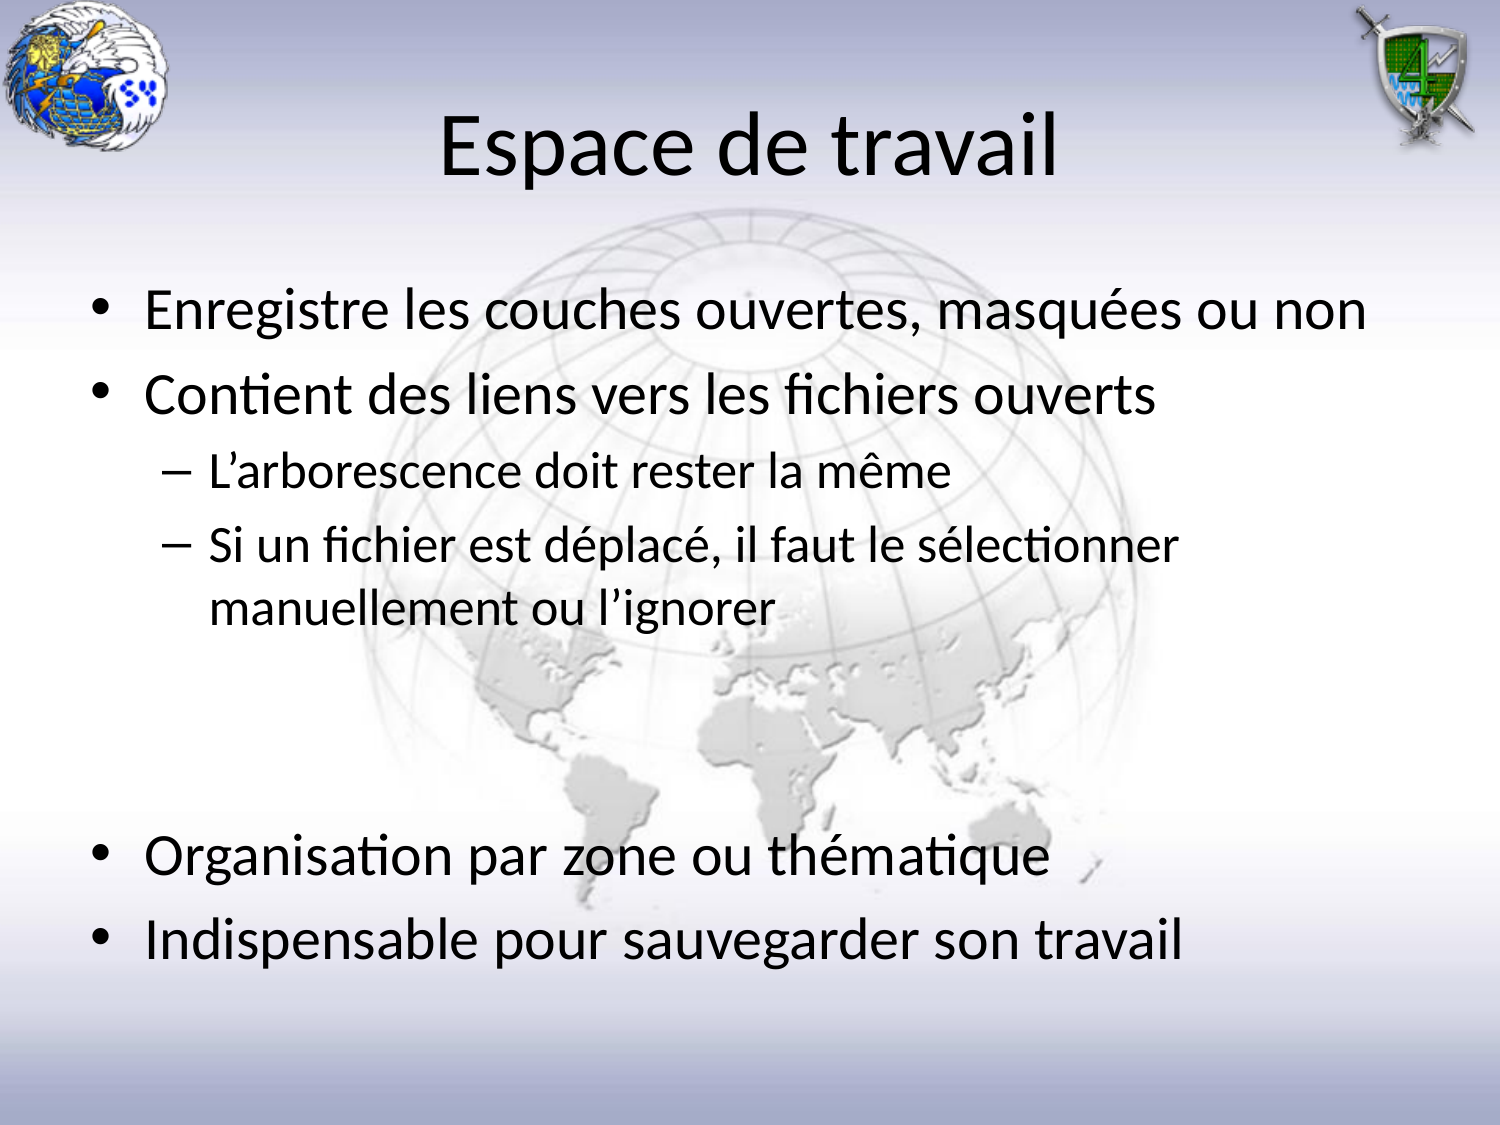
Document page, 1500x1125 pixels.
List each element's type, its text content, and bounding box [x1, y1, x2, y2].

picture [0, 0, 1500, 1125]
title Espace de travail [75, 45, 1425, 233]
list Enregistre les couches ouvertes, masquées ou non Contient des liens vers les fichiers ouverts L’arborescence doit rester la même Si un fichier est déplacé, il faut le sélectionner manuellement ou l’ignorer Organisation par zone ou thématique Indispensable pour sauvegarder son travail [75, 262, 1459, 988]
